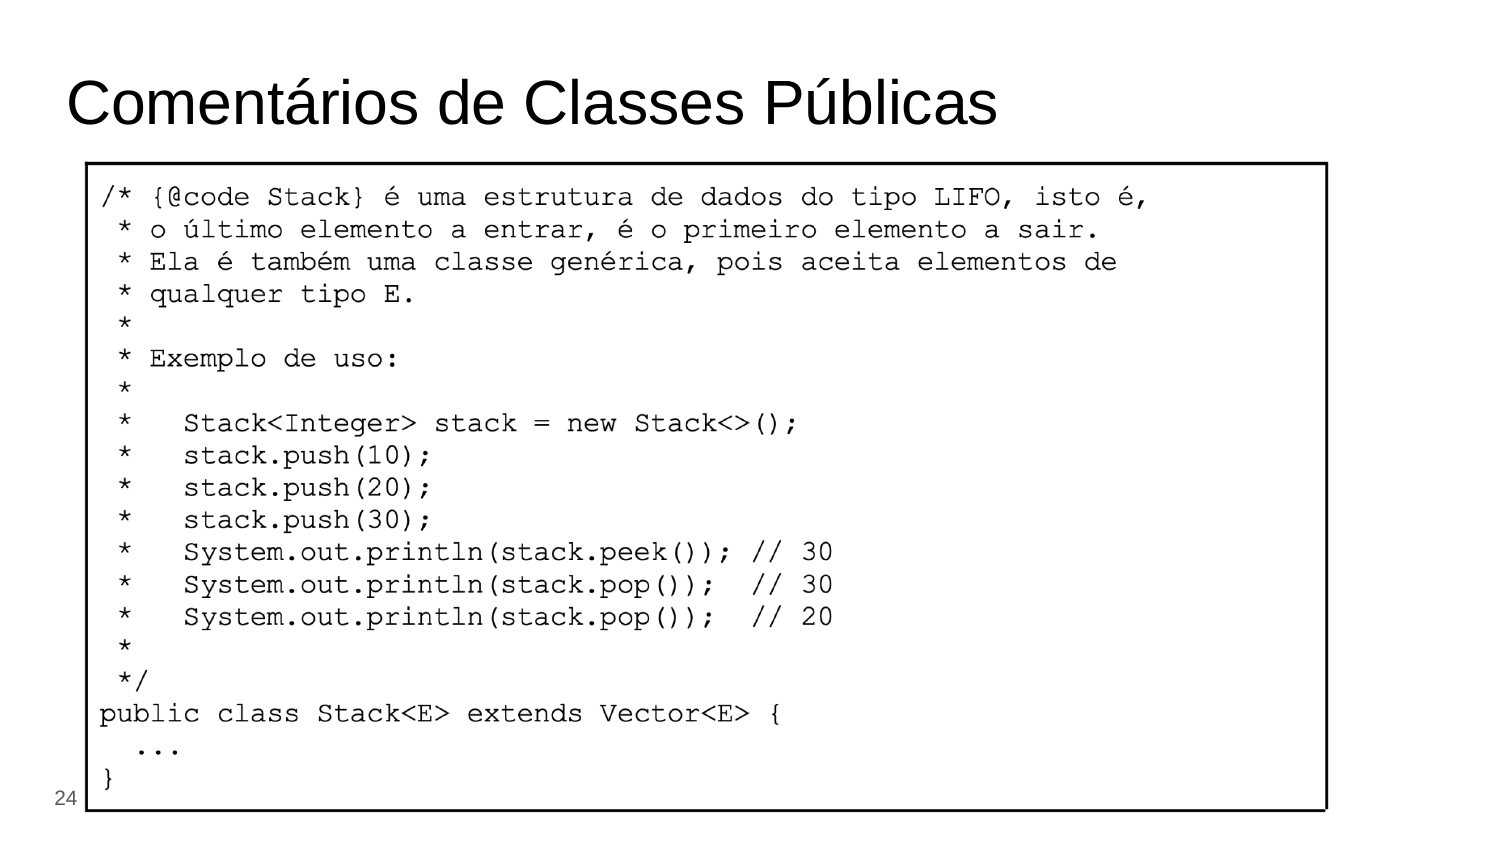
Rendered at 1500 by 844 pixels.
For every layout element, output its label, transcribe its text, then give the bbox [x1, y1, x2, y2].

slide_number ‹#› [2, 764, 93, 830]
picture [79, 154, 1338, 819]
title Comentários de Classes Públicas [51, 35, 1449, 130]
